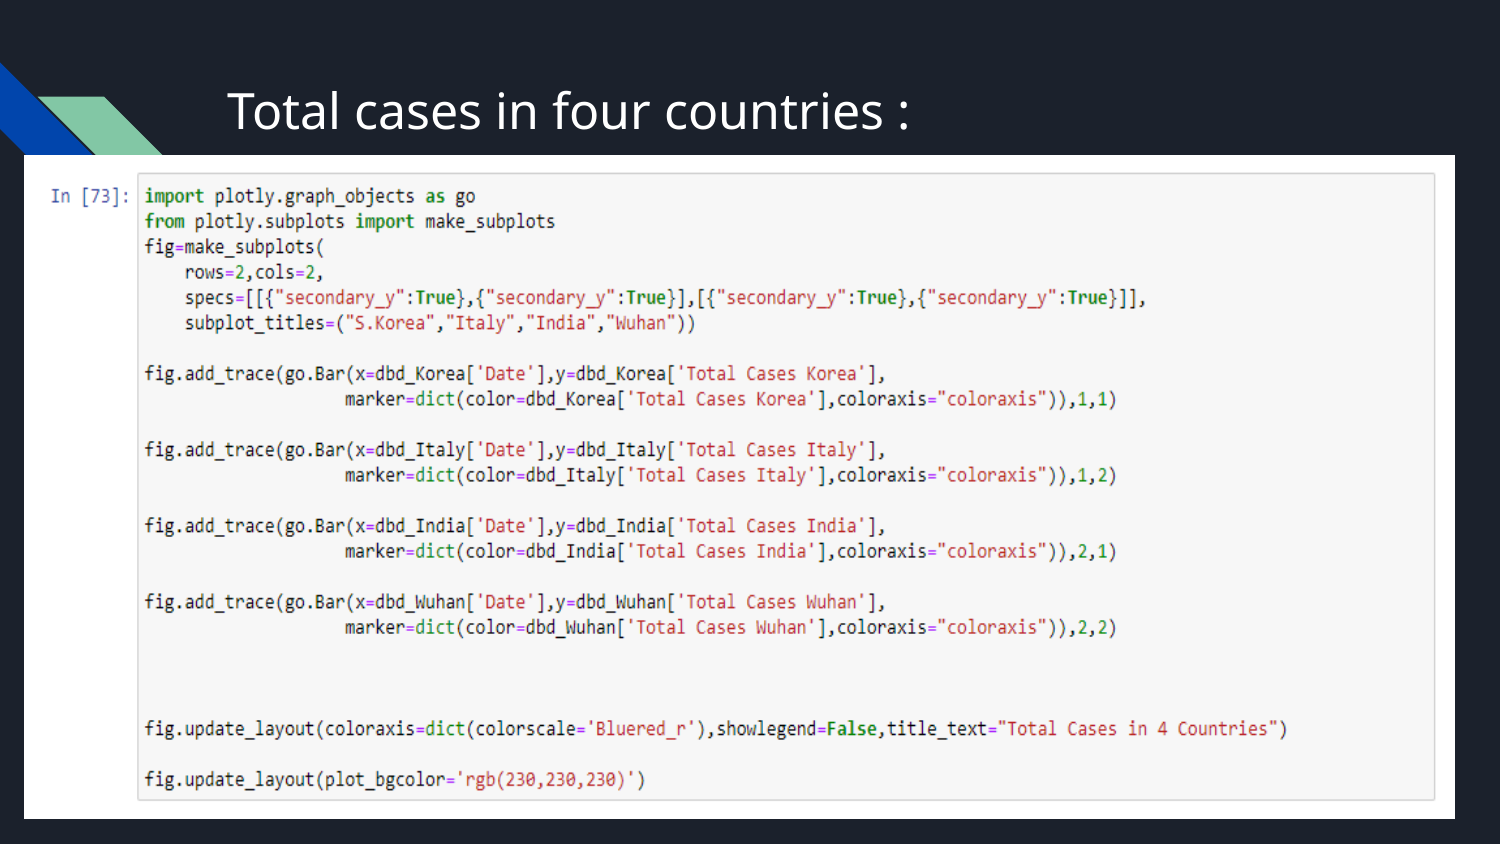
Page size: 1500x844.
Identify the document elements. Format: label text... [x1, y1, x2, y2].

title Total cases in four countries : [212, 64, 1368, 146]
text_box I [194, 146, 1434, 153]
picture [24, 155, 1455, 819]
